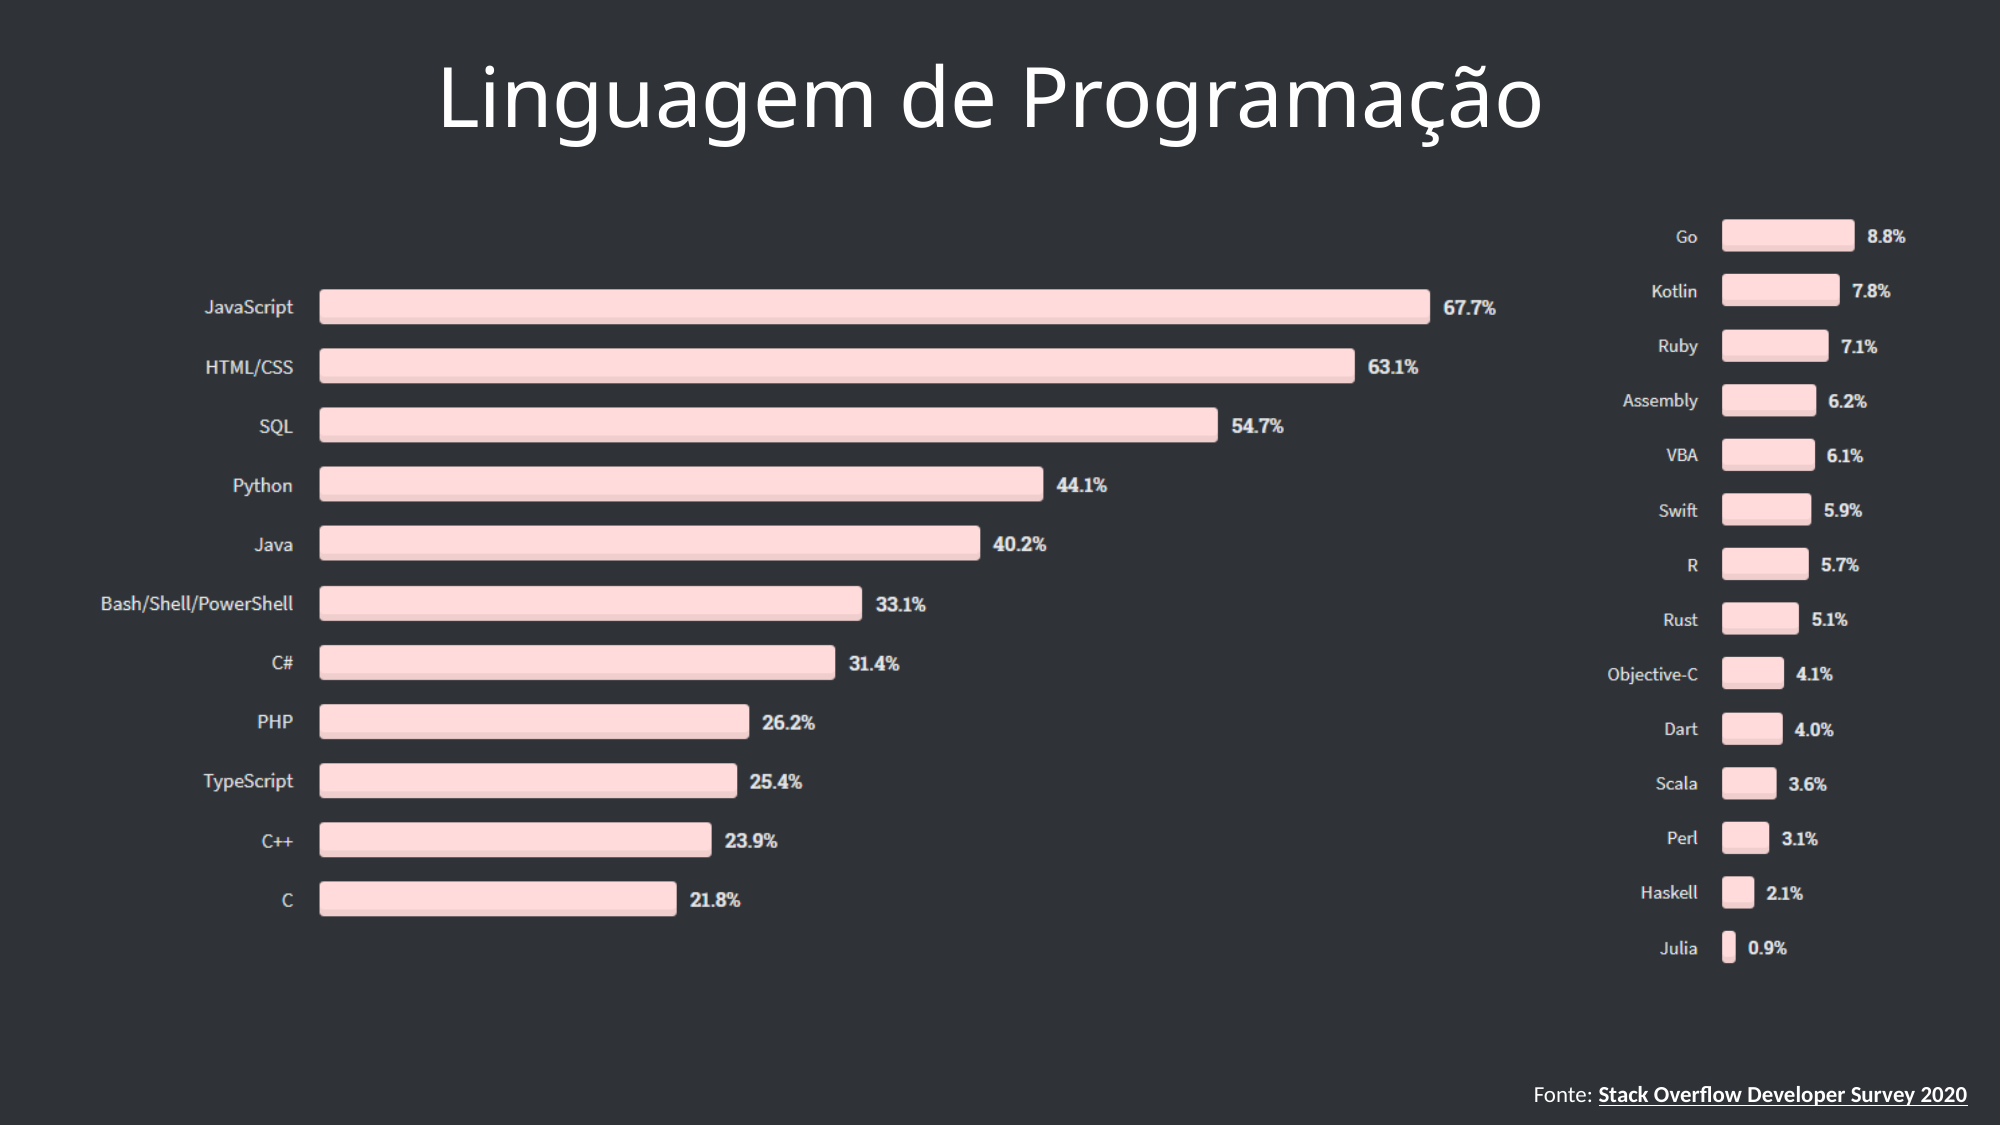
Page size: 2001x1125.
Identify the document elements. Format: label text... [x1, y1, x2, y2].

text_box Fonte: Stack Overflow Developer Survey 2020 [1518, 1072, 1995, 1115]
picture [1575, 210, 1939, 988]
title Linguagem de Programação [421, 24, 1640, 153]
picture [27, 221, 1535, 929]
